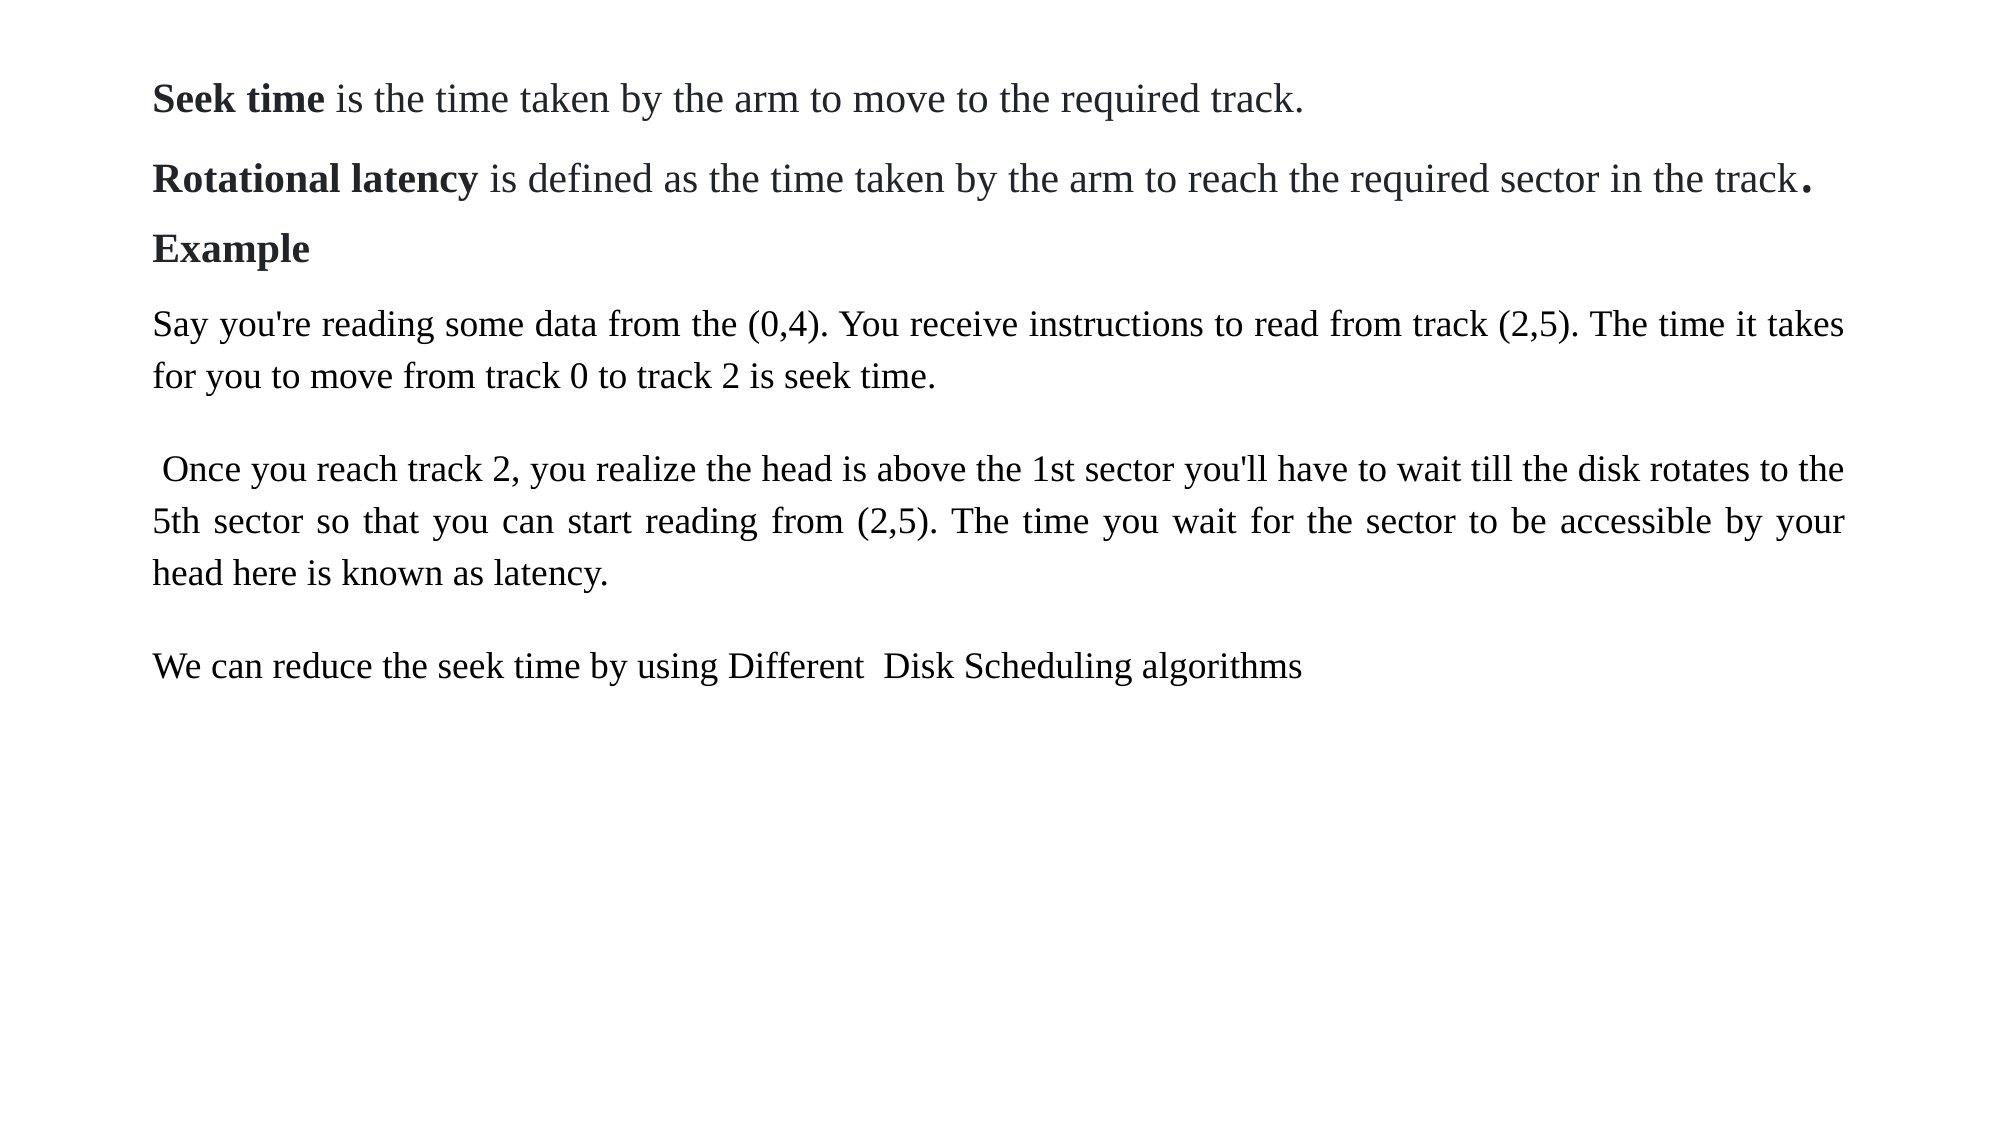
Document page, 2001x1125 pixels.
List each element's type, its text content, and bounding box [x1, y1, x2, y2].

list Seek time is the time taken by the arm to move to the required track. Rotational latency is defined as the time taken by the arm to reach the required sector in the track. Example Say you're reading some data from the (0,4). You receive instructions to read from track (2,5). The time it takes for you to move from track 0 to track 2 is seek time. Once you reach track 2, you realize the head is above the 1st sector you'll have to wait till the disk rotates to the 5th sector so that you can start reading from (2,5). The time you wait for the sector to be accessible by your head here is known as latency. We can reduce the seek time by using Different Disk Scheduling algorithms [137, 69, 1863, 1014]
